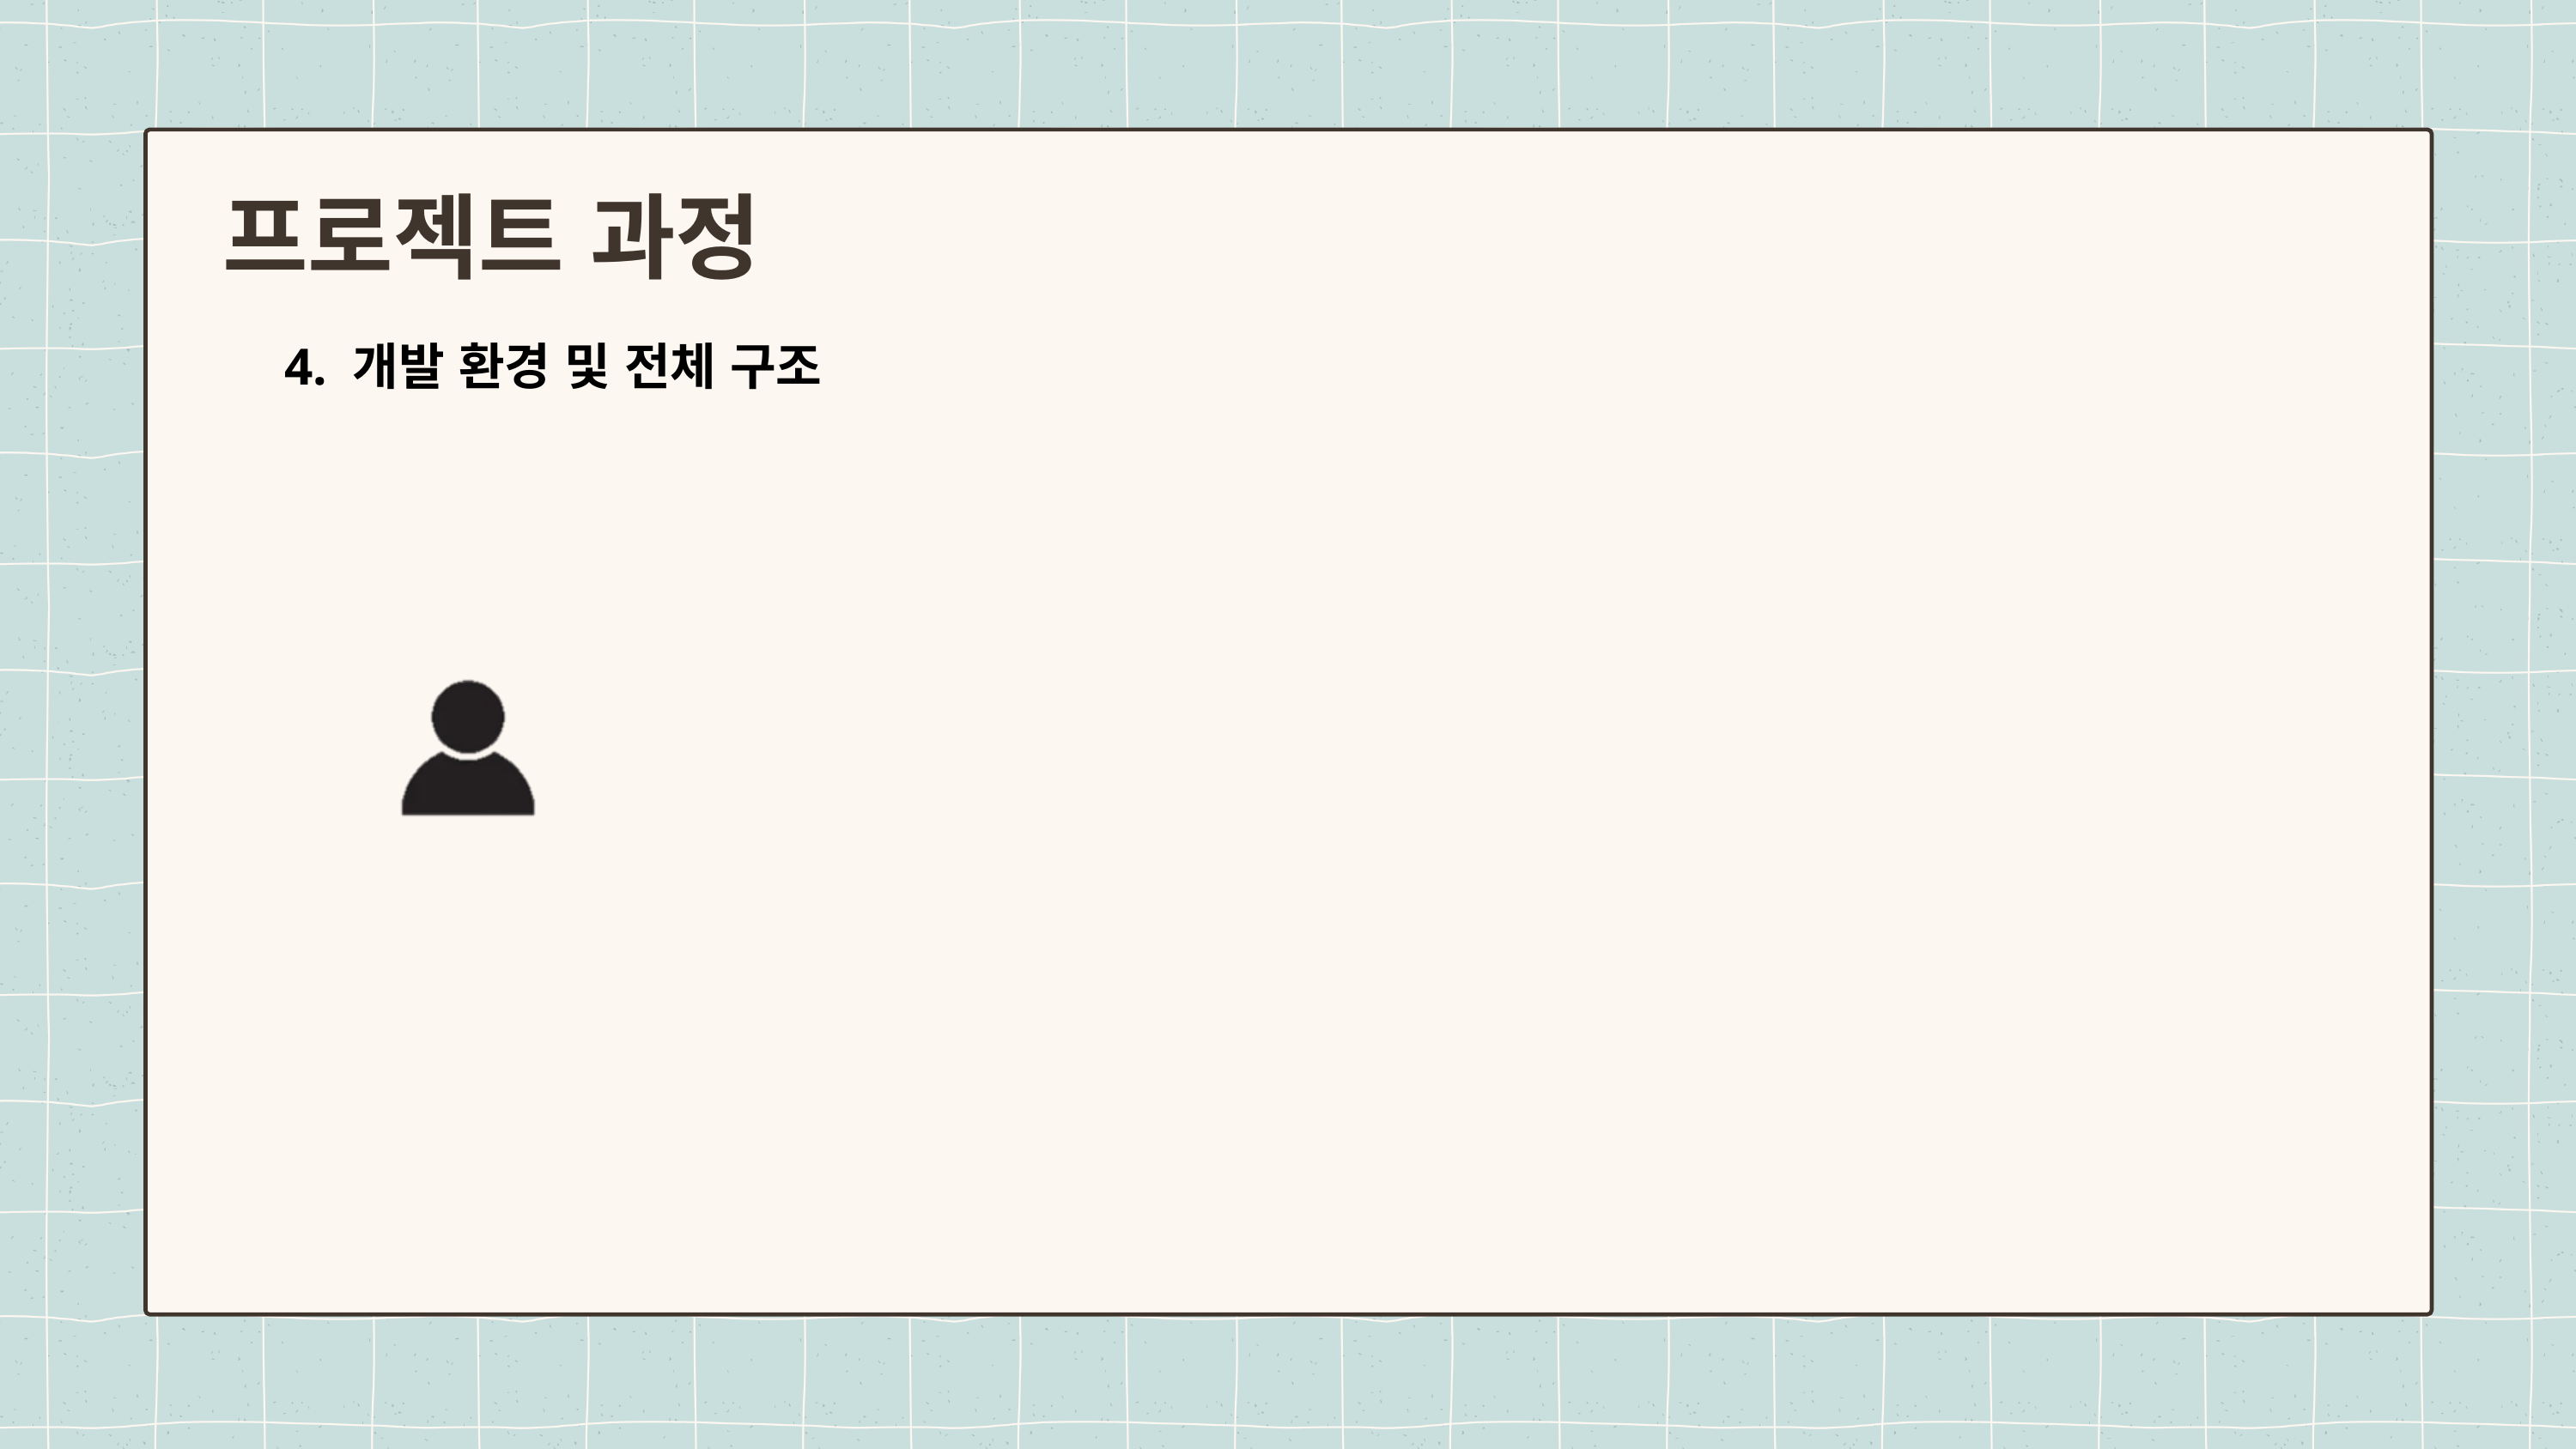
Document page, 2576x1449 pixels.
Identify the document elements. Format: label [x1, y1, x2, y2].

text_box [145, 129, 2433, 1315]
picture [381, 669, 555, 838]
text_box [0, 0, 2576, 1449]
